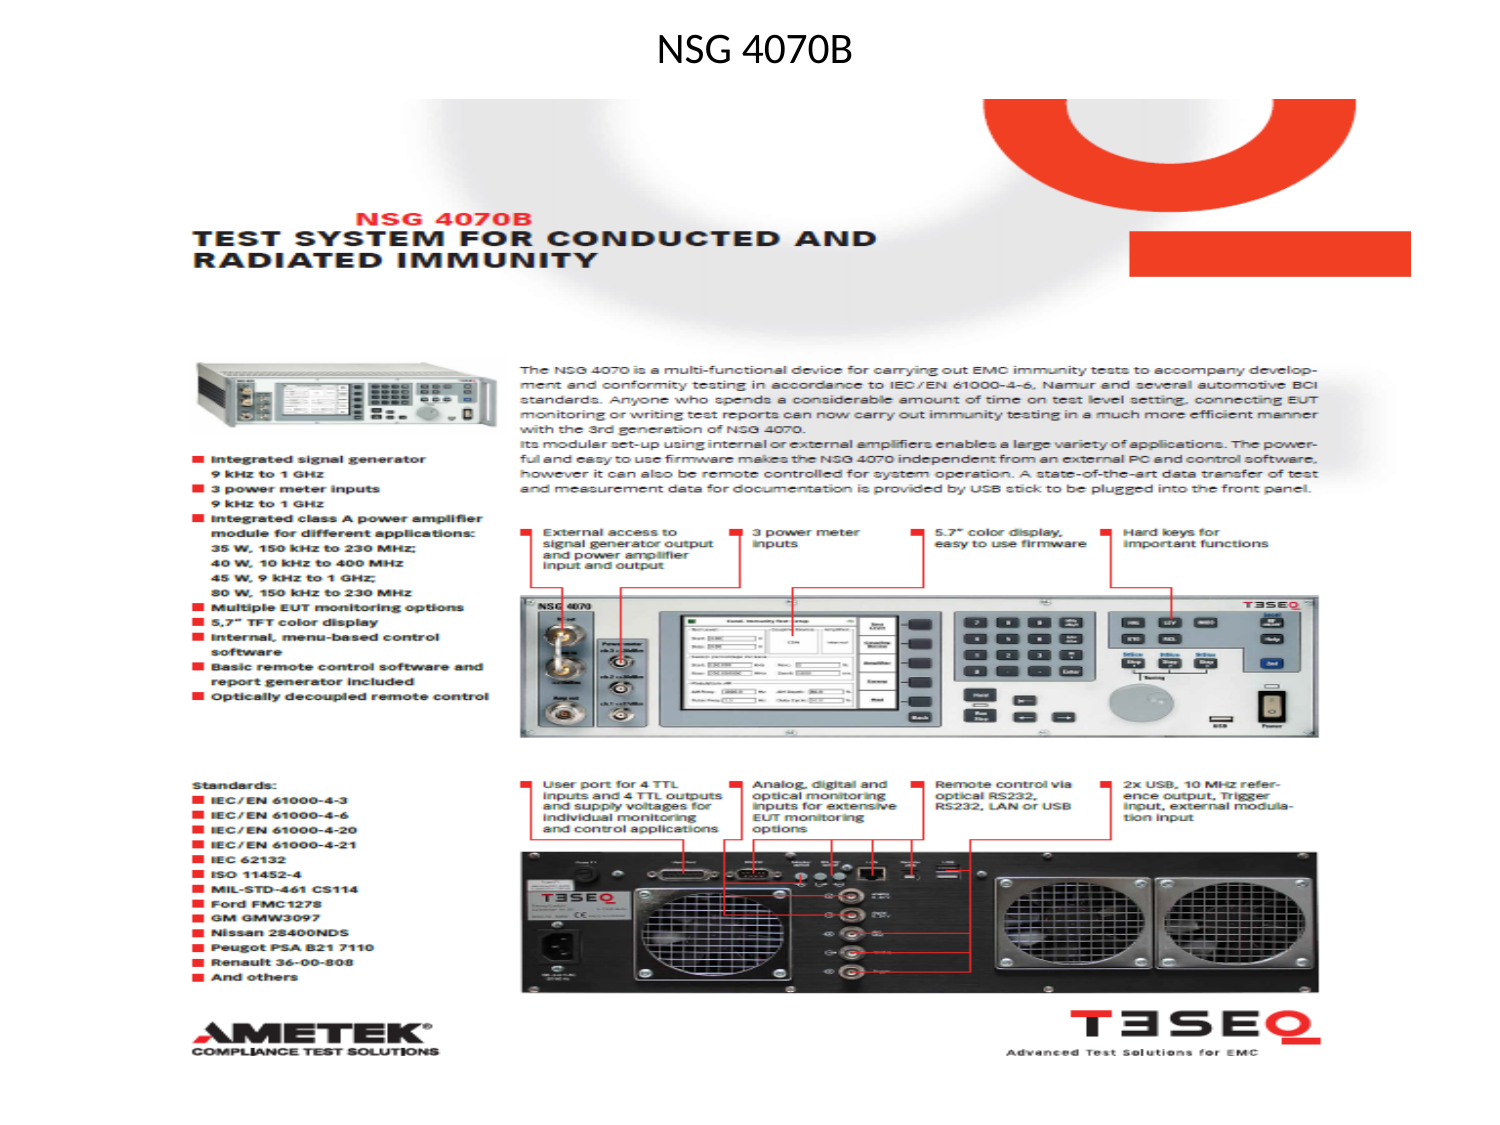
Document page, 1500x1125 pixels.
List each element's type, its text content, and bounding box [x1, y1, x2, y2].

title NSG 4070B [80, 12, 1431, 80]
picture [99, 99, 1411, 1121]
